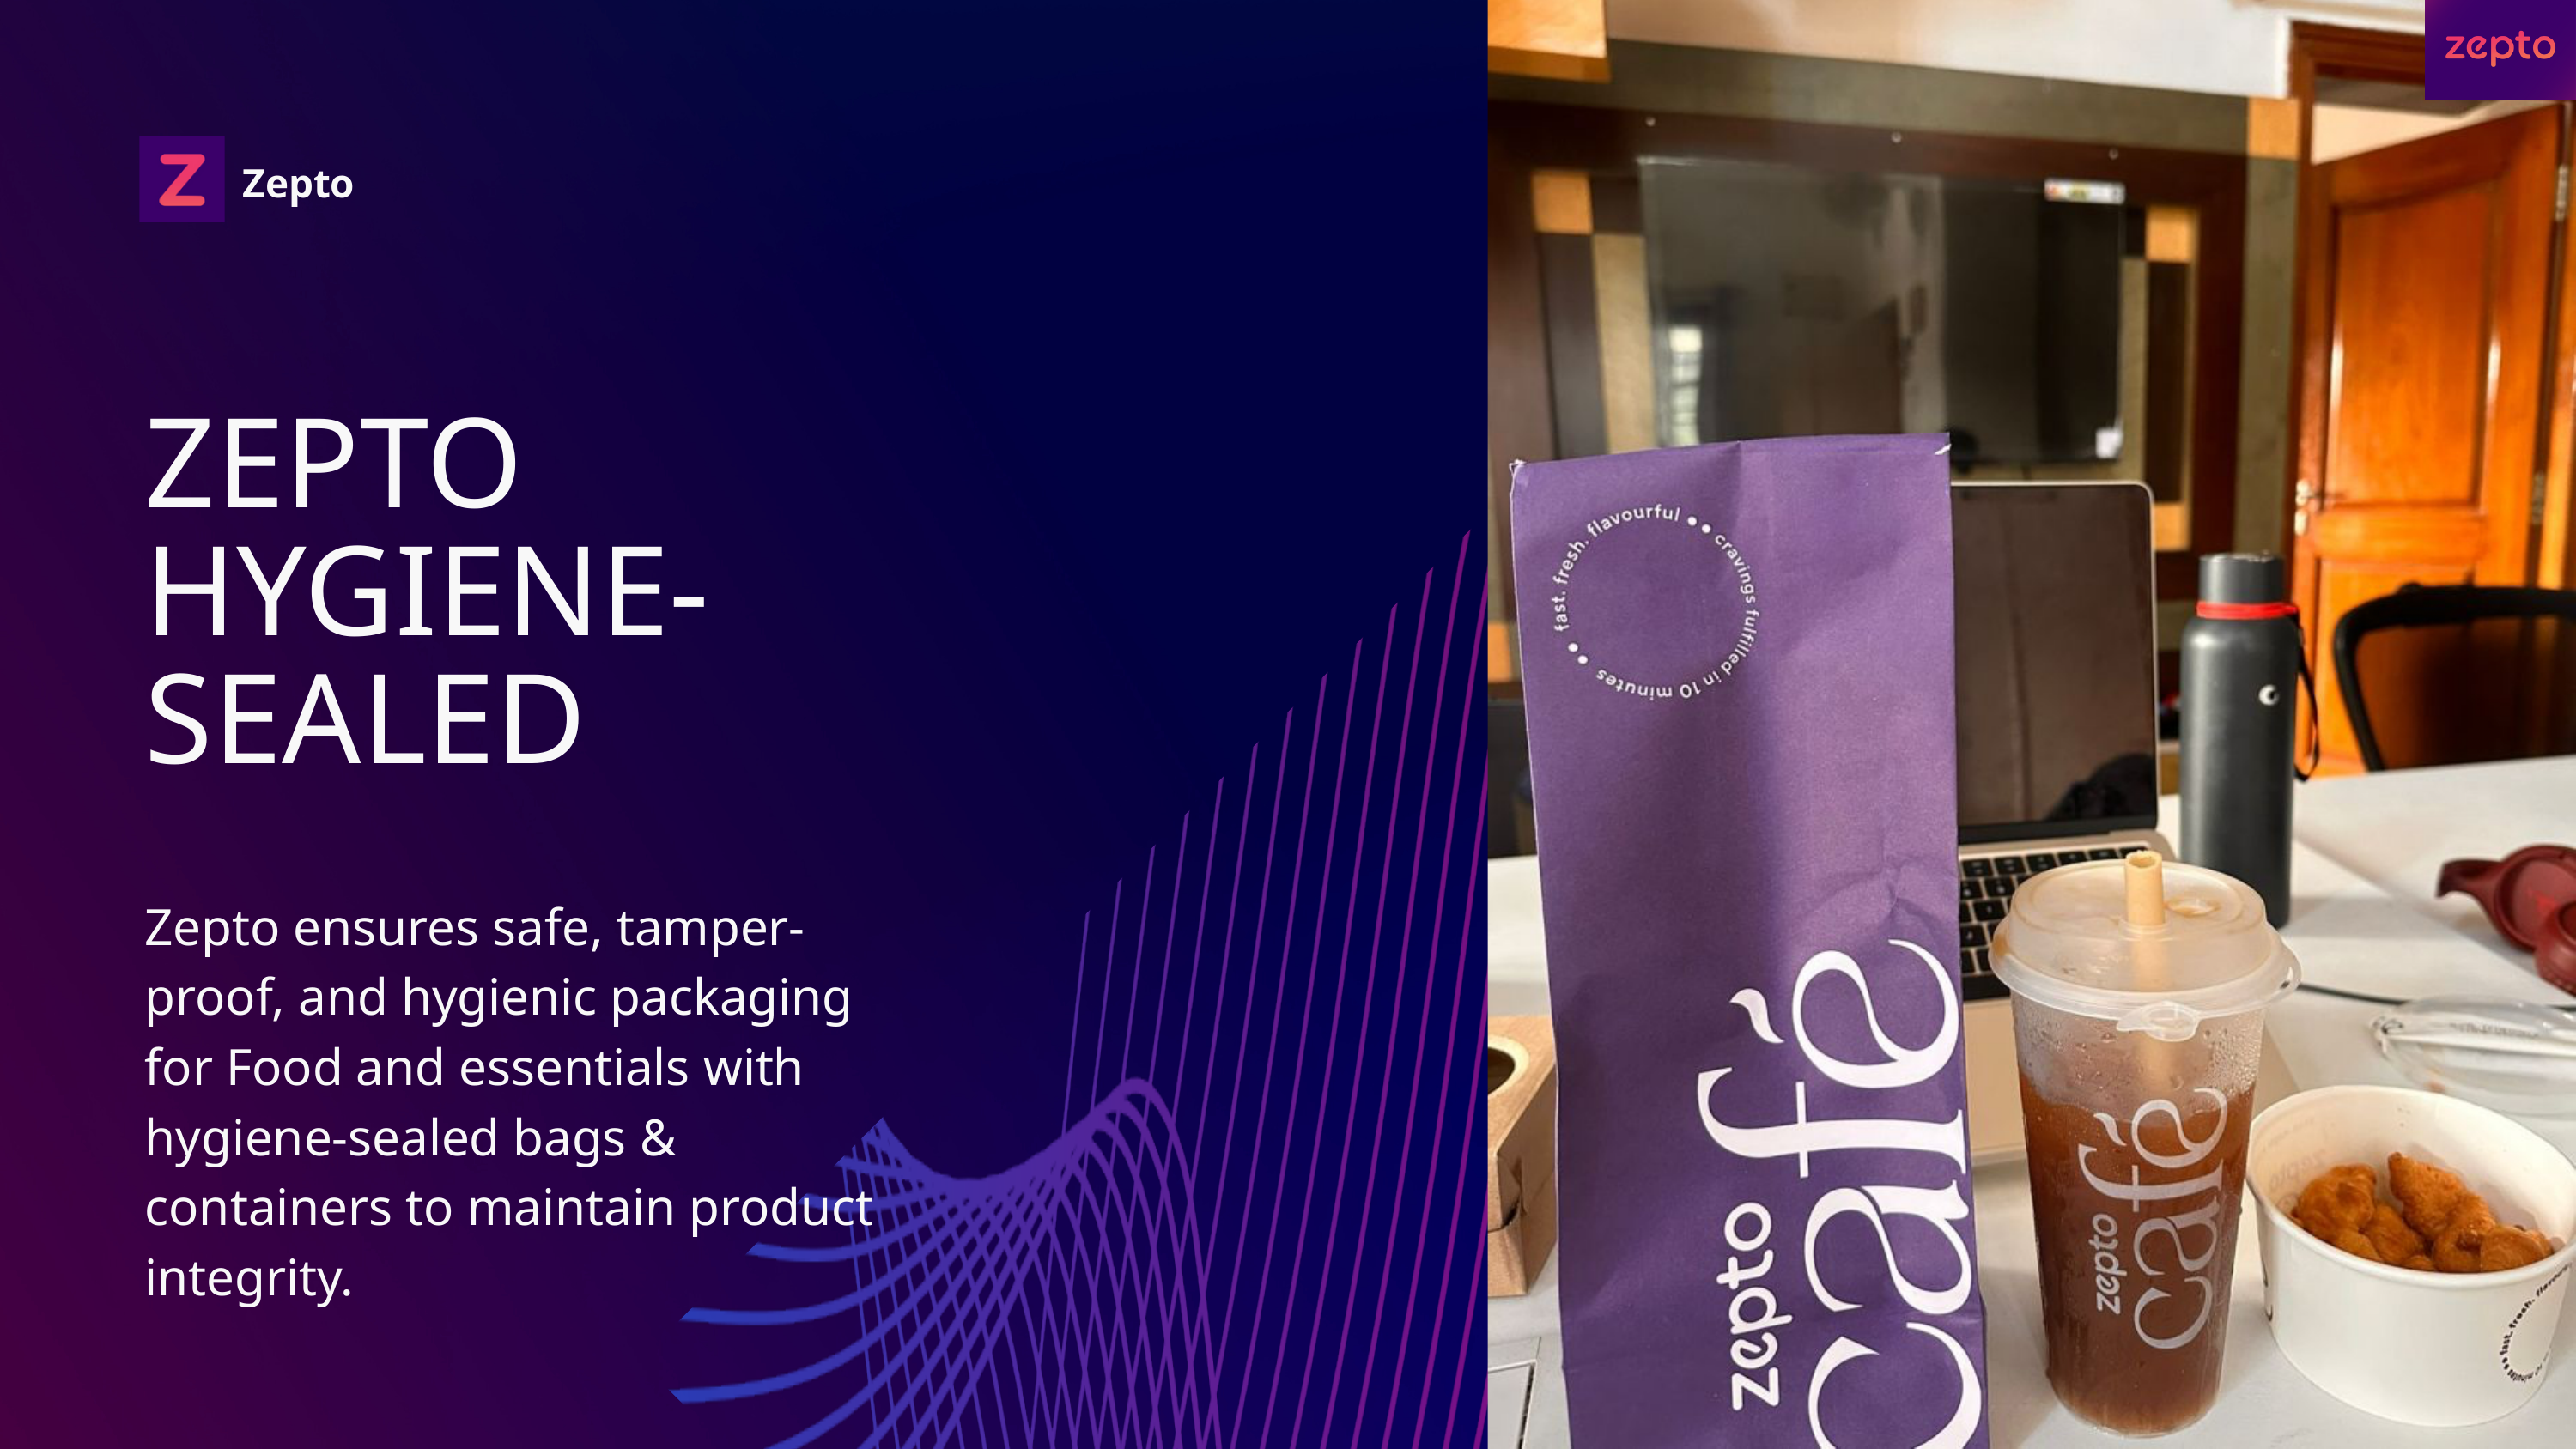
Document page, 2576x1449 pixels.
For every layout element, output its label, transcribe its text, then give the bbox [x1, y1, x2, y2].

text_box [1487, 0, 2576, 1449]
text_box [0, 0, 1487, 1449]
text_box ZEPTO HYGIENE-SEALED [144, 404, 1084, 789]
text_box [2424, 0, 2576, 100]
text_box Zepto [242, 150, 700, 206]
text_box Zepto ensures safe, tamper-proof, and hygienic packaging for Food and essentials with hygiene-sealed bags & containers to maintain product integrity. [144, 885, 914, 1307]
text_box [139, 136, 225, 222]
text_box [639, 512, 1487, 1449]
